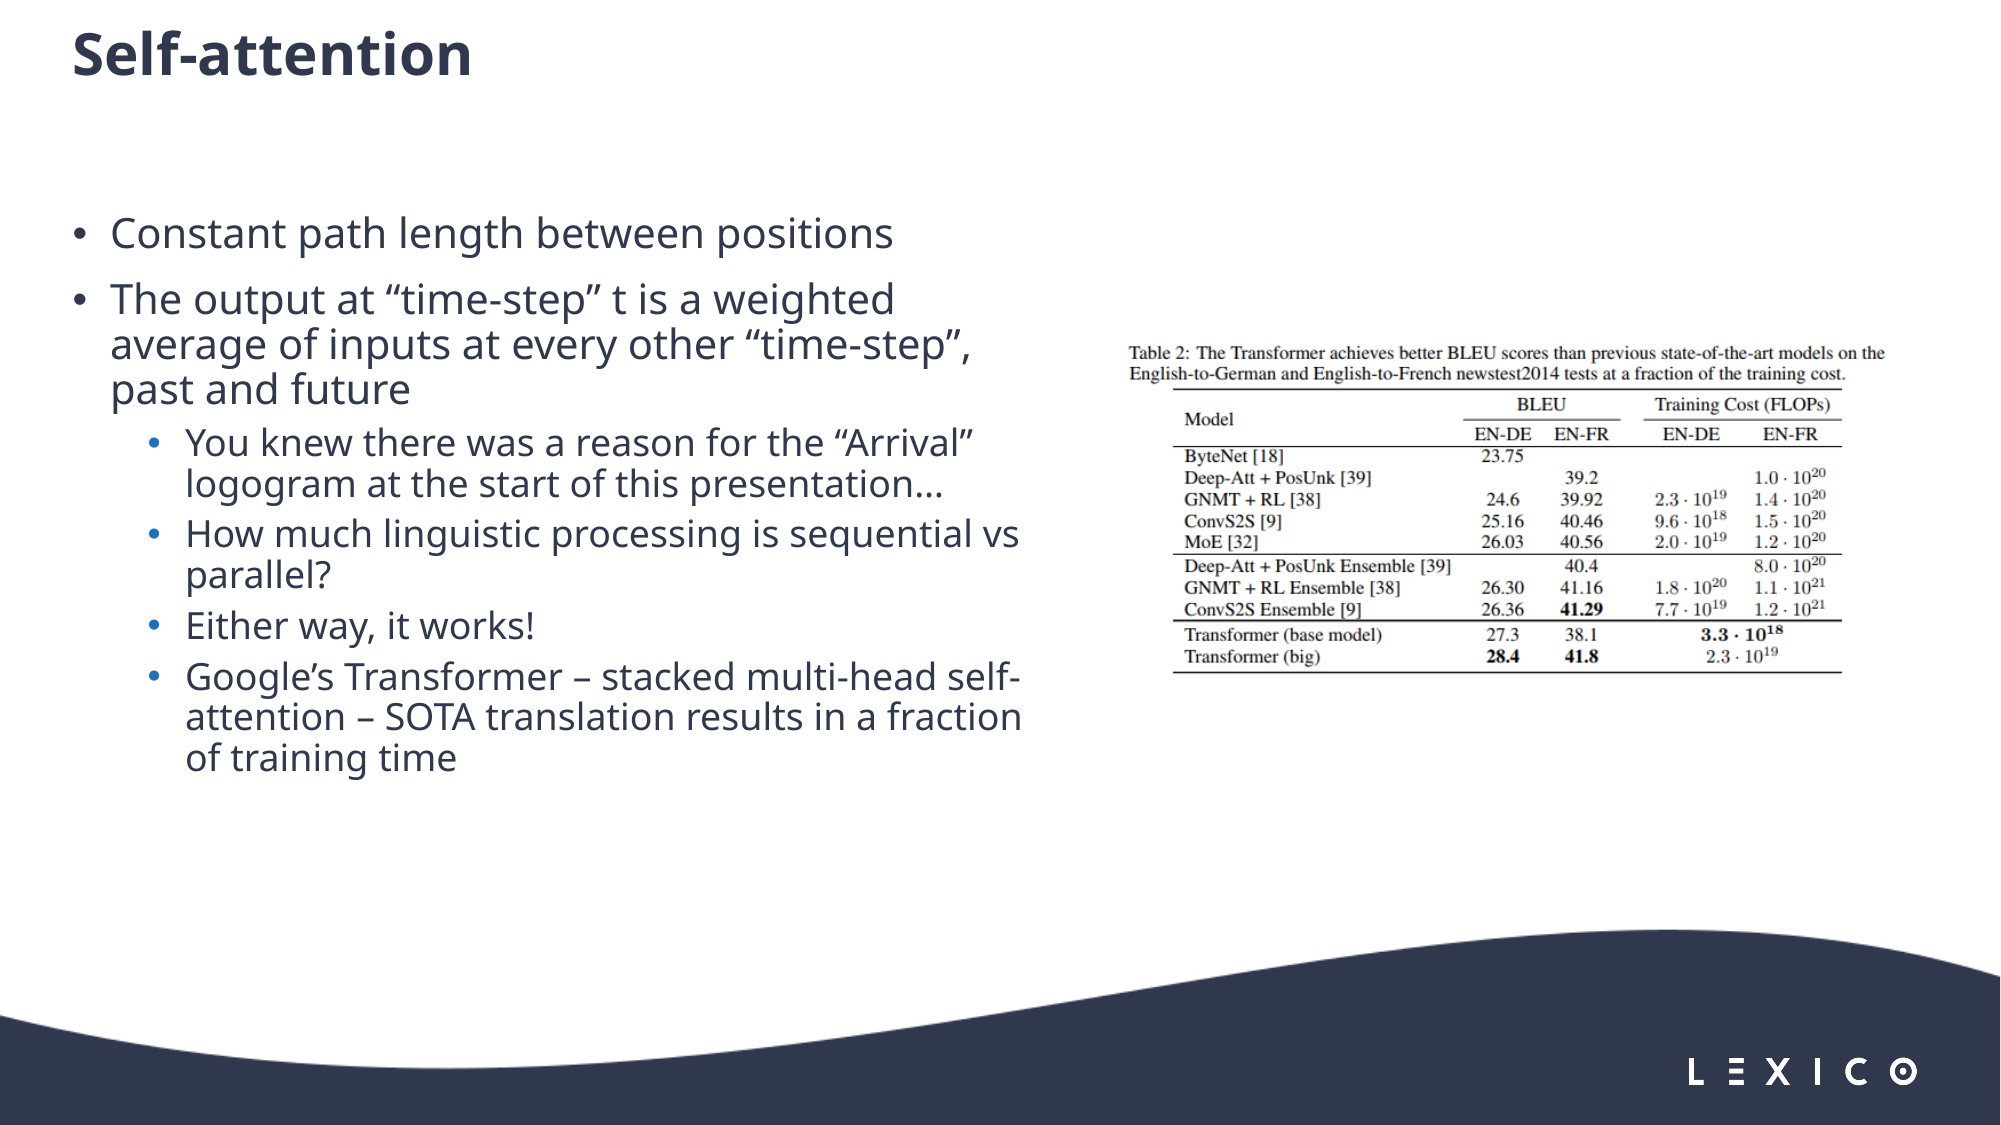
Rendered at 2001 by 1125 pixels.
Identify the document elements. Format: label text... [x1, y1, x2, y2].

list Constant path length between positions The output at “time-step” t is a weighted average of inputs at every other “time-step”, past and future You knew there was a reason for the “Arrival” logogram at the start of this presentation… How much linguistic processing is sequential vs parallel? Either way, it works! Google’s Transformer – stacked multi-head self-attention – SOTA translation results in a fraction of training time [57, 205, 1062, 917]
title Self-attention [57, 59, 1944, 123]
picture [0, 0, 2001, 1125]
